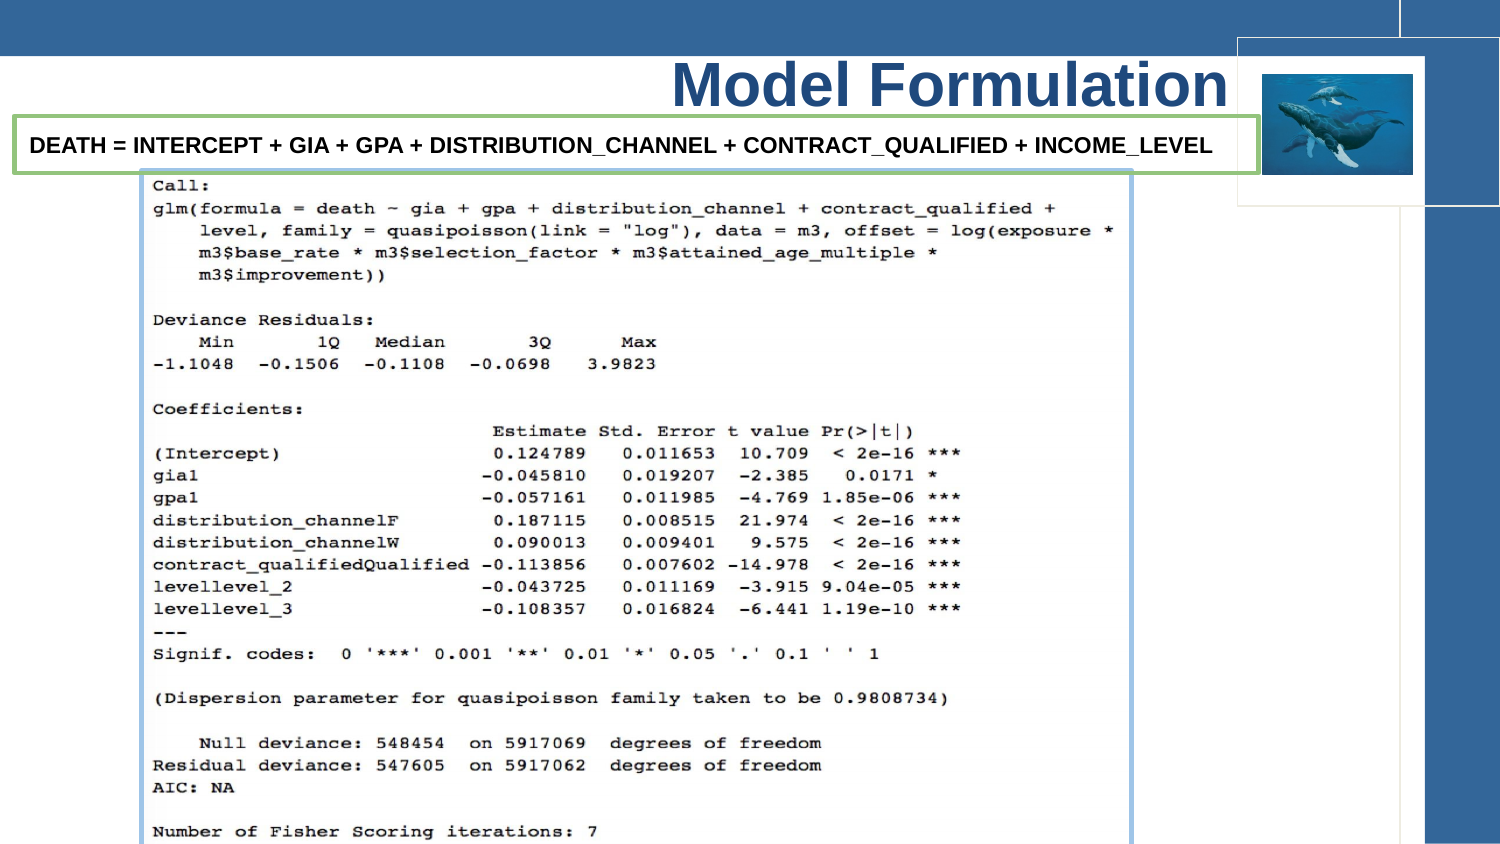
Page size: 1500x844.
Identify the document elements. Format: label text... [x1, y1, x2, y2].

picture [1262, 129, 1413, 175]
picture [143, 172, 1130, 844]
title Model Formulation [251, 34, 1500, 129]
list DEATH = INTERCEPT + GIA + GPA + DISTRIBUTION_CHANNEL + CONTRACT_QUALIFIED + INCOME_LEVEL [14, 115, 1259, 173]
